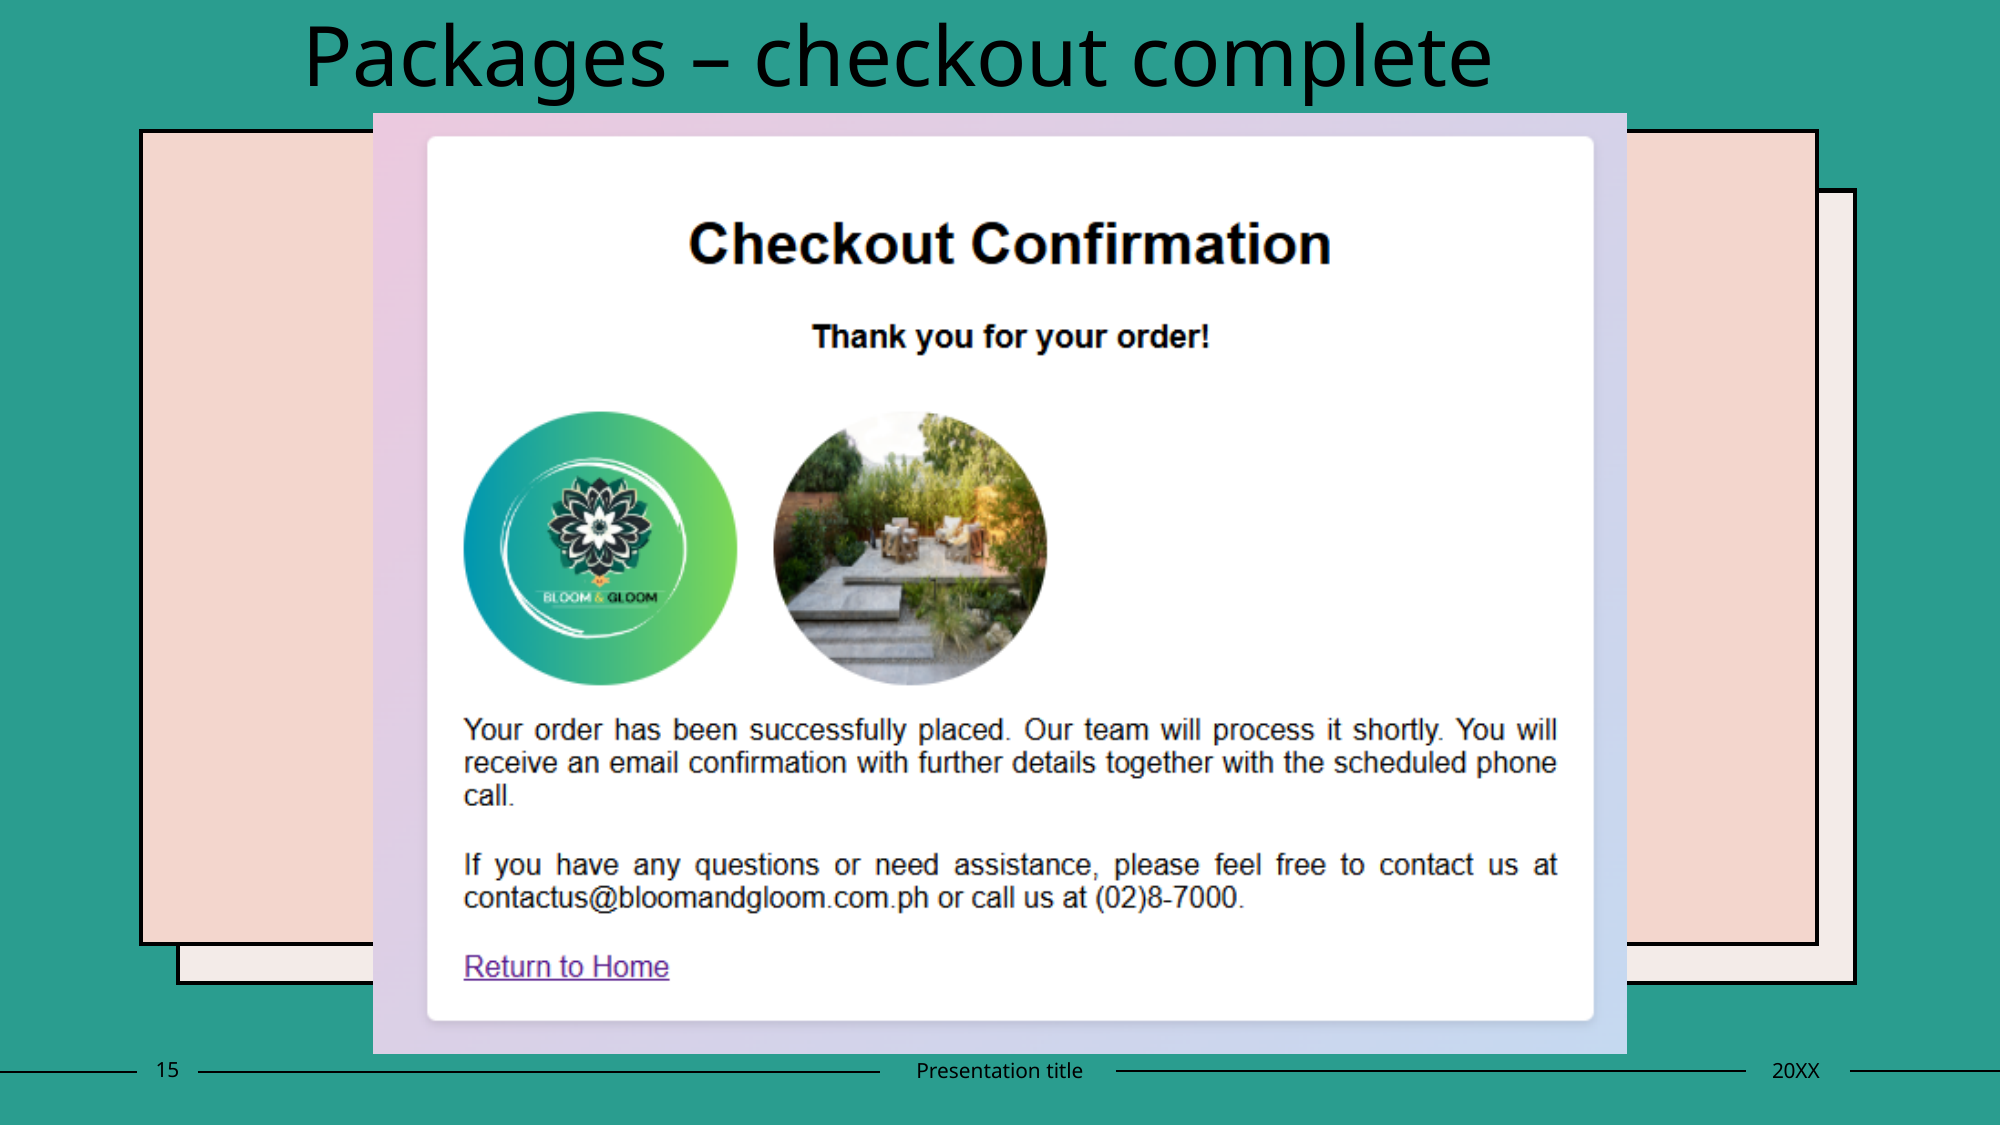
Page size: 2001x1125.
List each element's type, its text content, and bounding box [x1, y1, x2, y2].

footer Presentation title [879, 1054, 1120, 1091]
slide_number 15 [137, 1050, 198, 1091]
text_box Packages – checkout complete [287, 0, 1650, 141]
slide_number 20XX [1743, 1050, 1849, 1091]
picture [372, 113, 1627, 1054]
